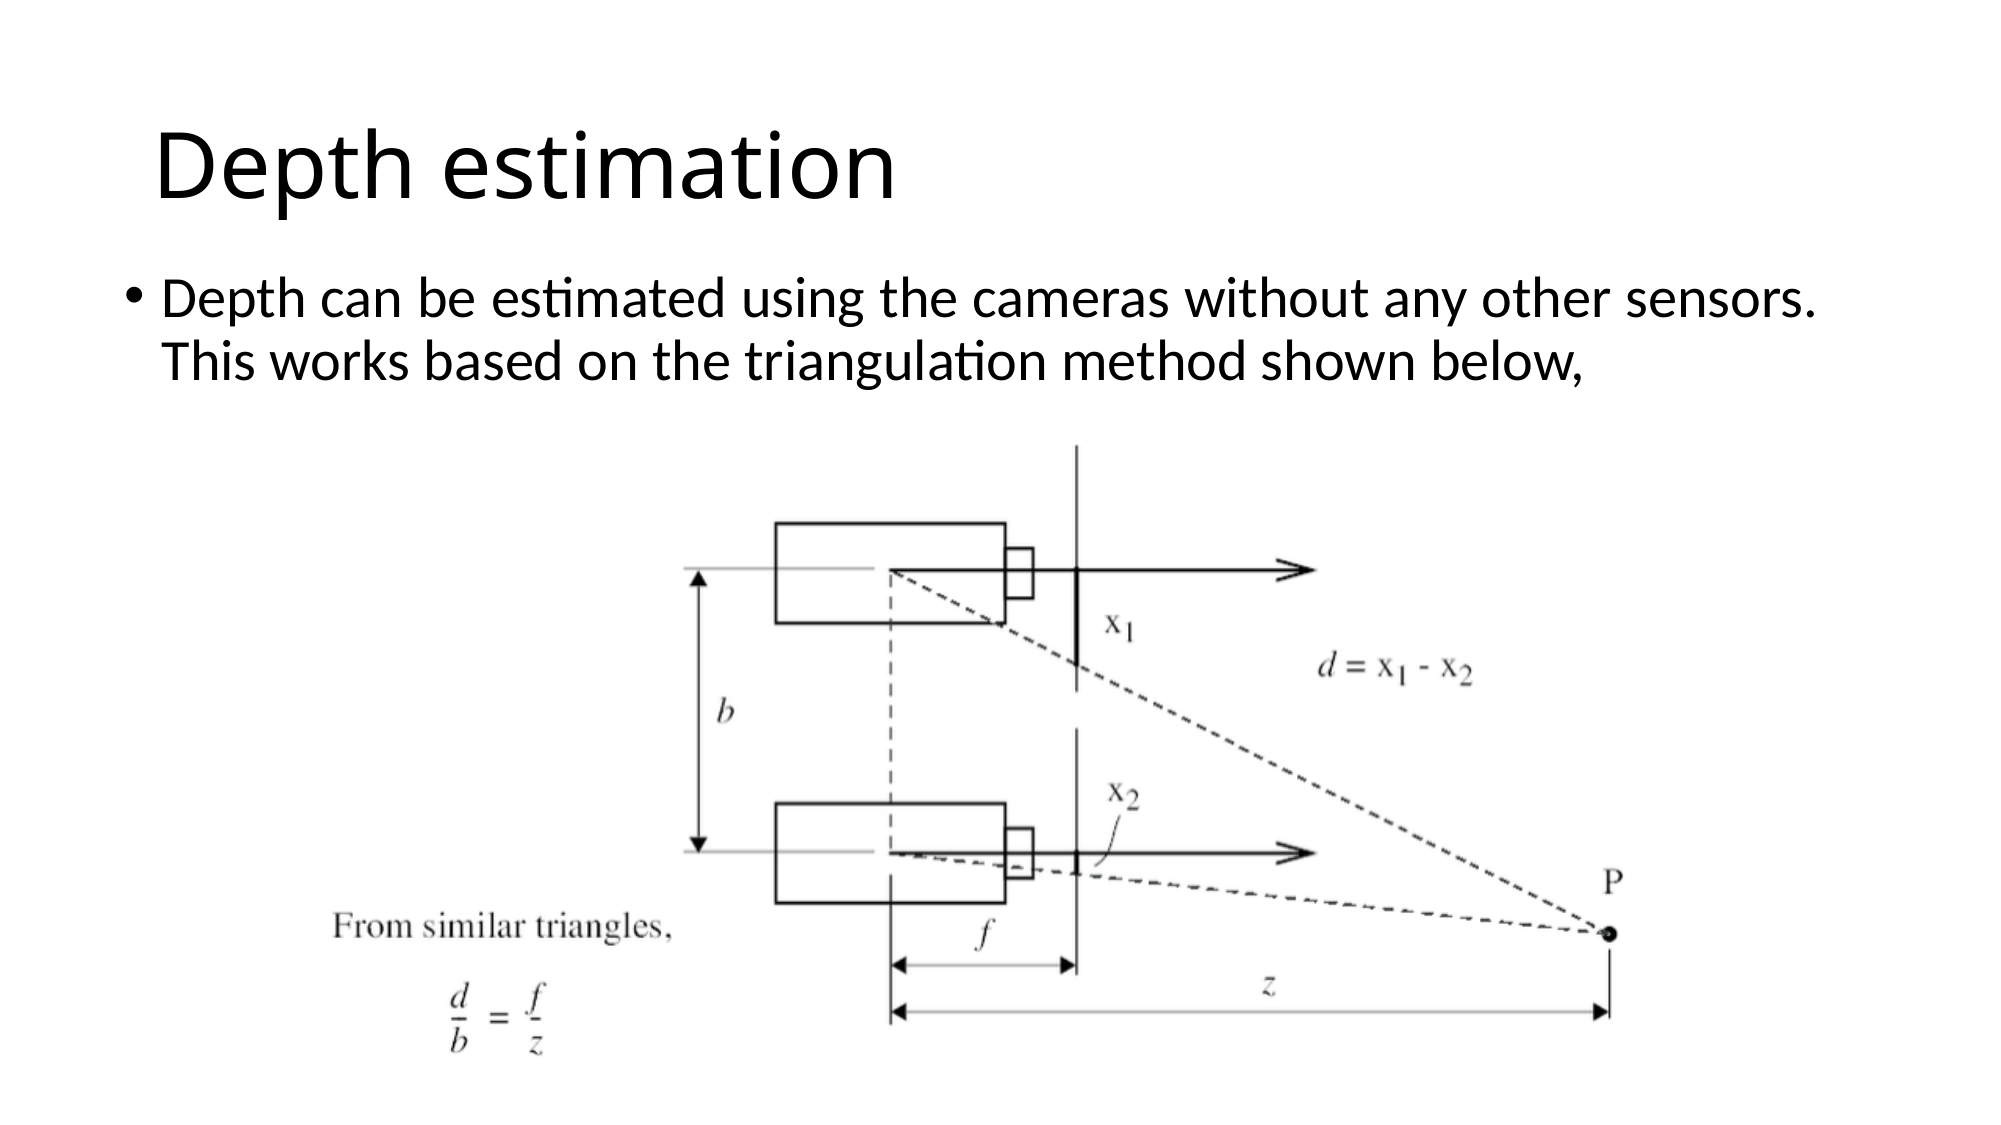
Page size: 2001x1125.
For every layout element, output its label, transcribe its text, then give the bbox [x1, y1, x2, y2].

title Depth estimation [137, 59, 1863, 278]
list Depth can be estimated using the cameras without any other sensors. This works based on the triangulation method shown below, [109, 259, 1835, 974]
picture [306, 429, 1637, 1079]
